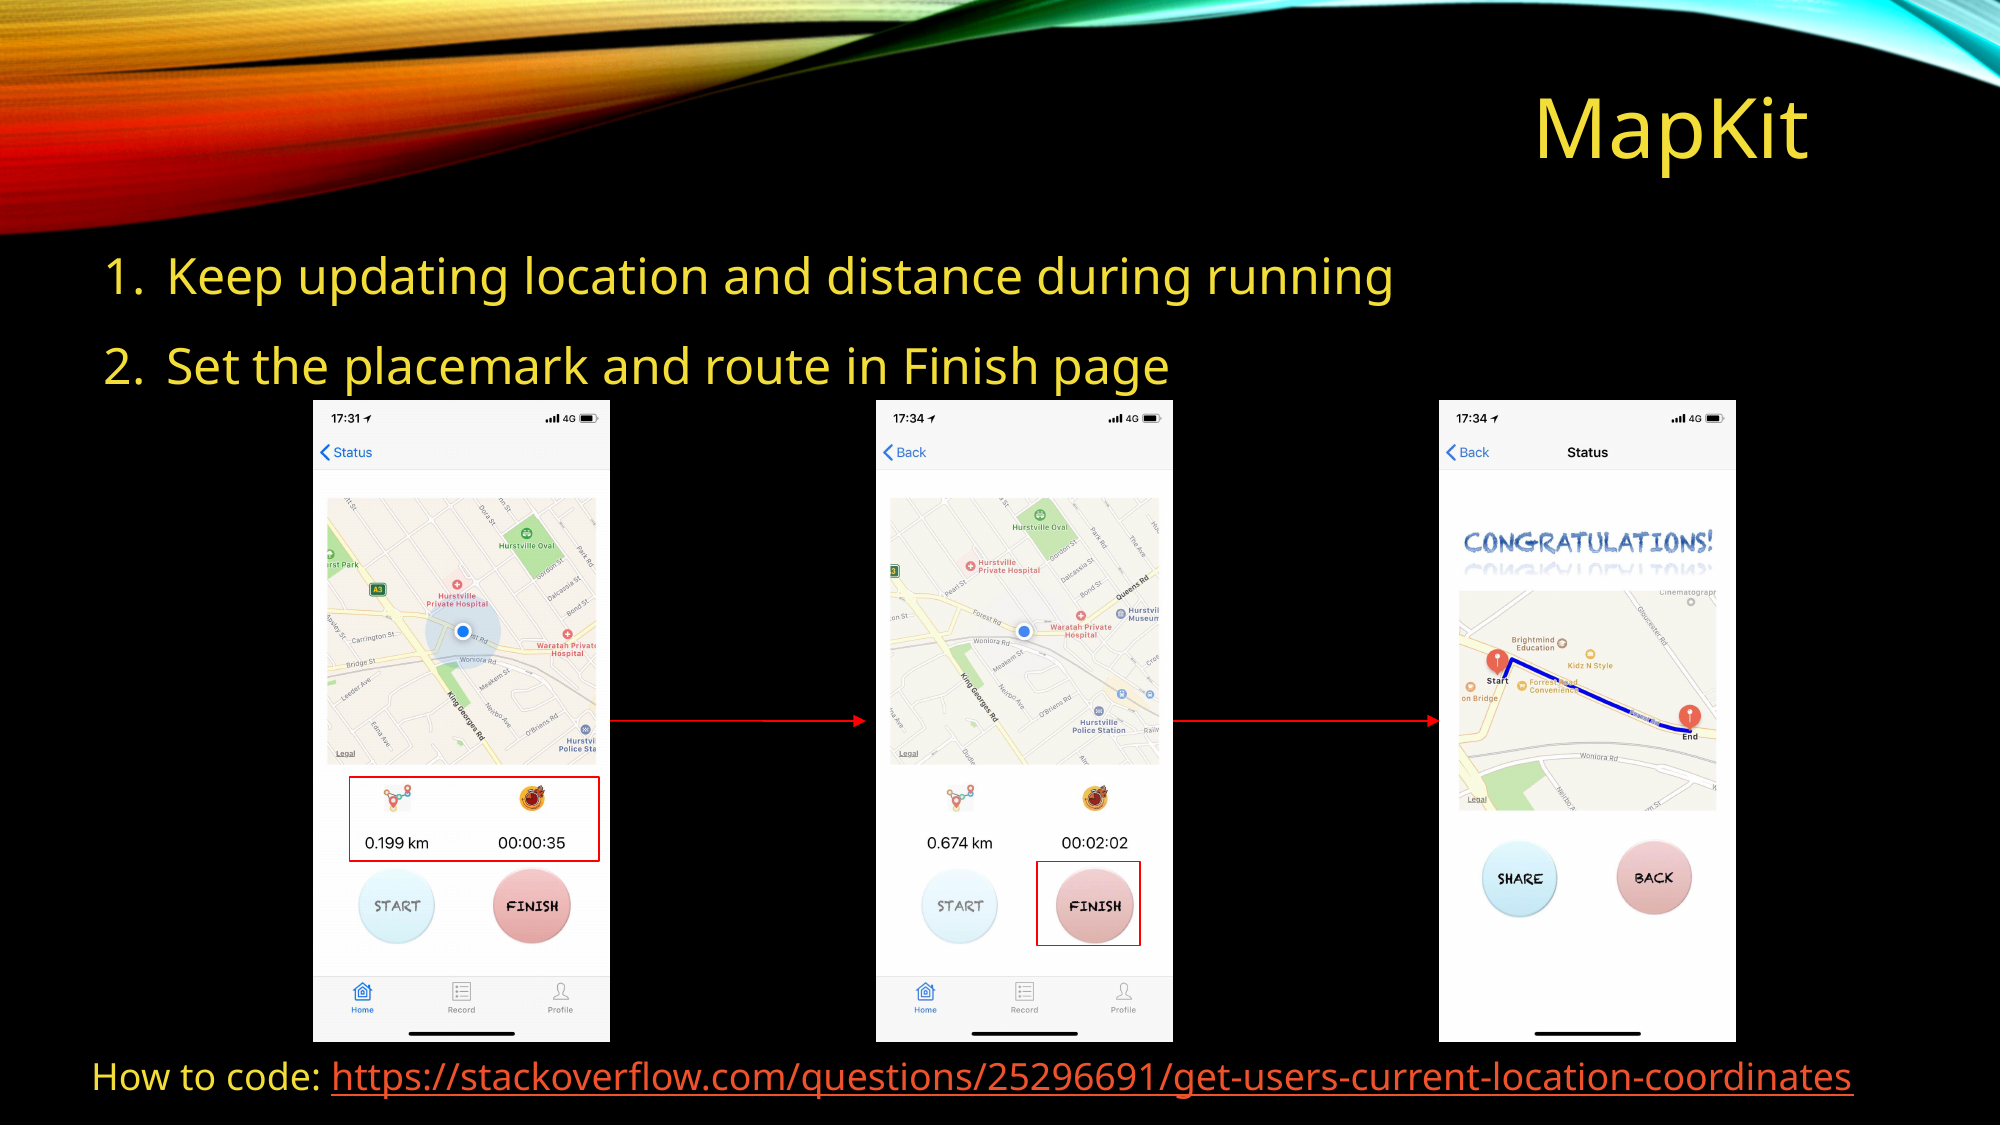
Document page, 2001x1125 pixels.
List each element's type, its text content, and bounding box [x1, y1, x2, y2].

title MapKit [411, 26, 1825, 206]
picture [313, 399, 611, 1043]
picture [1439, 399, 1737, 1043]
picture [0, 0, 2000, 237]
picture [876, 399, 1174, 1043]
list Keep updating location and distance during running Set the placemark and route in Finish page How to code: https://stackoverflow.com/questions/25296691/get-users-current-location-coordinates [76, 206, 2000, 409]
